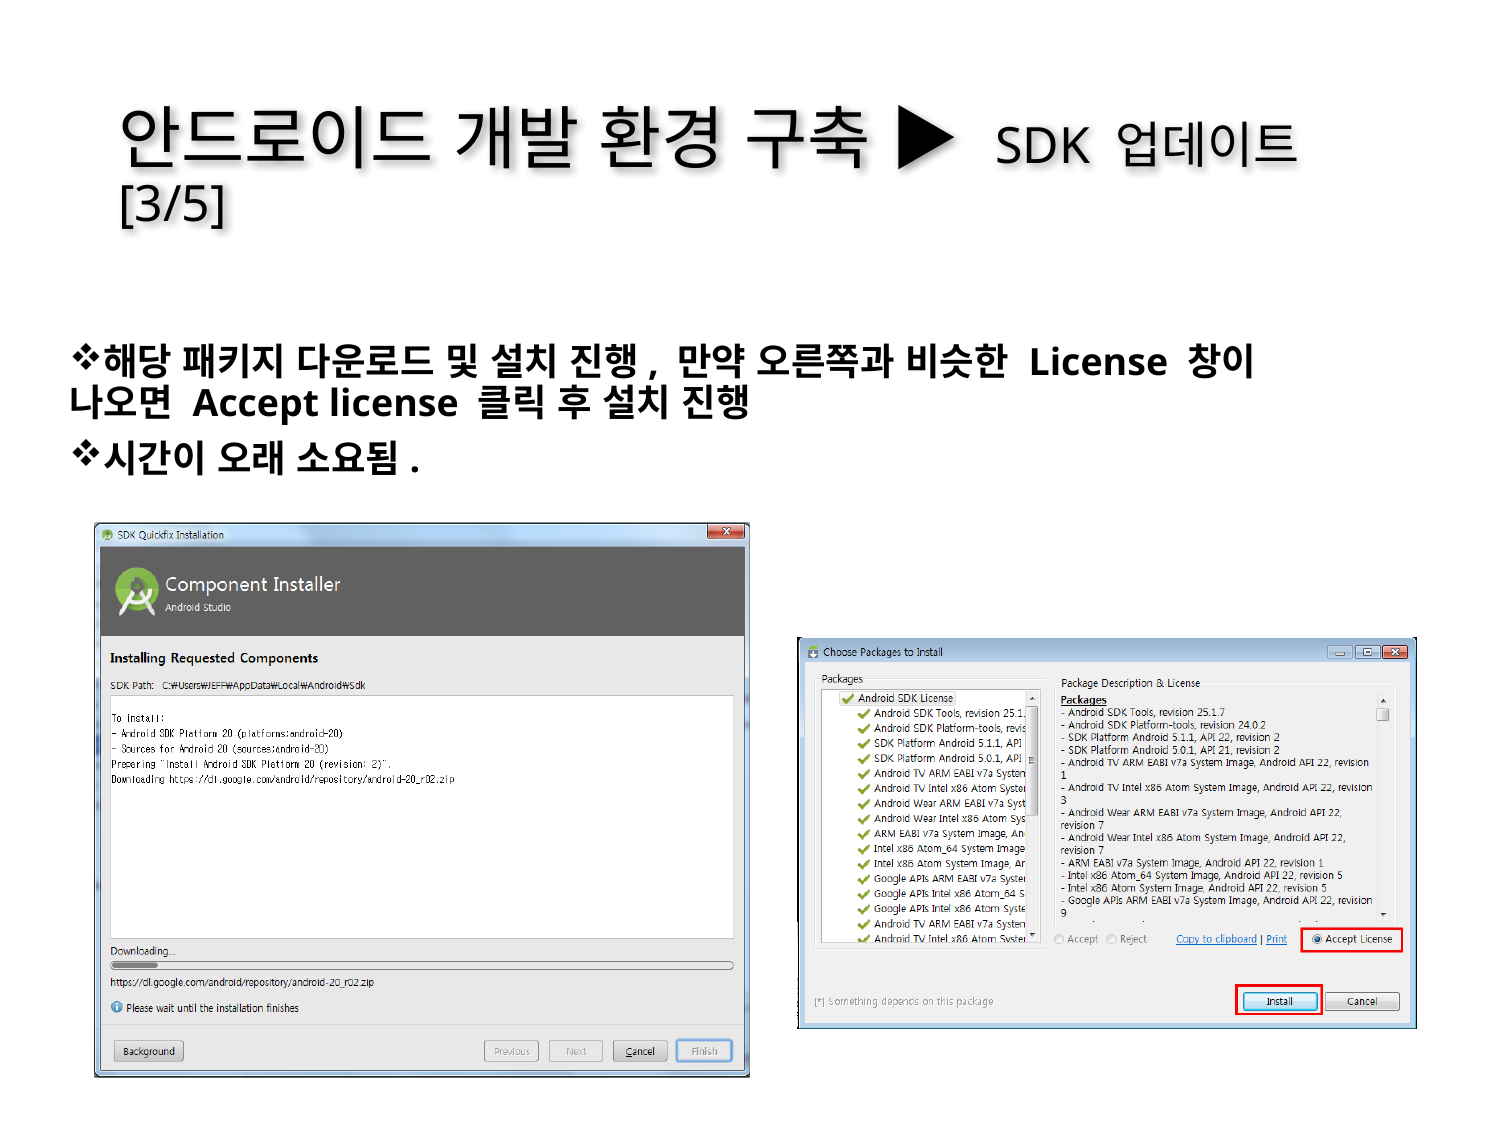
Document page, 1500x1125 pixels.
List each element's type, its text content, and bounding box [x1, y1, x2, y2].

list 해당 패키지 다운로드 및 설치 진행, 만약 오른쪽과 비슷한 License 창이 나오면 Accept license 클릭 후 설치 진행 시간이 오래 소요됨. [54, 336, 1377, 1050]
title 안드로이드 개발 환경 구축 ▶ SDK 업데이트[3/5] [103, 59, 1397, 278]
picture [94, 522, 750, 1078]
picture [796, 637, 1417, 1030]
